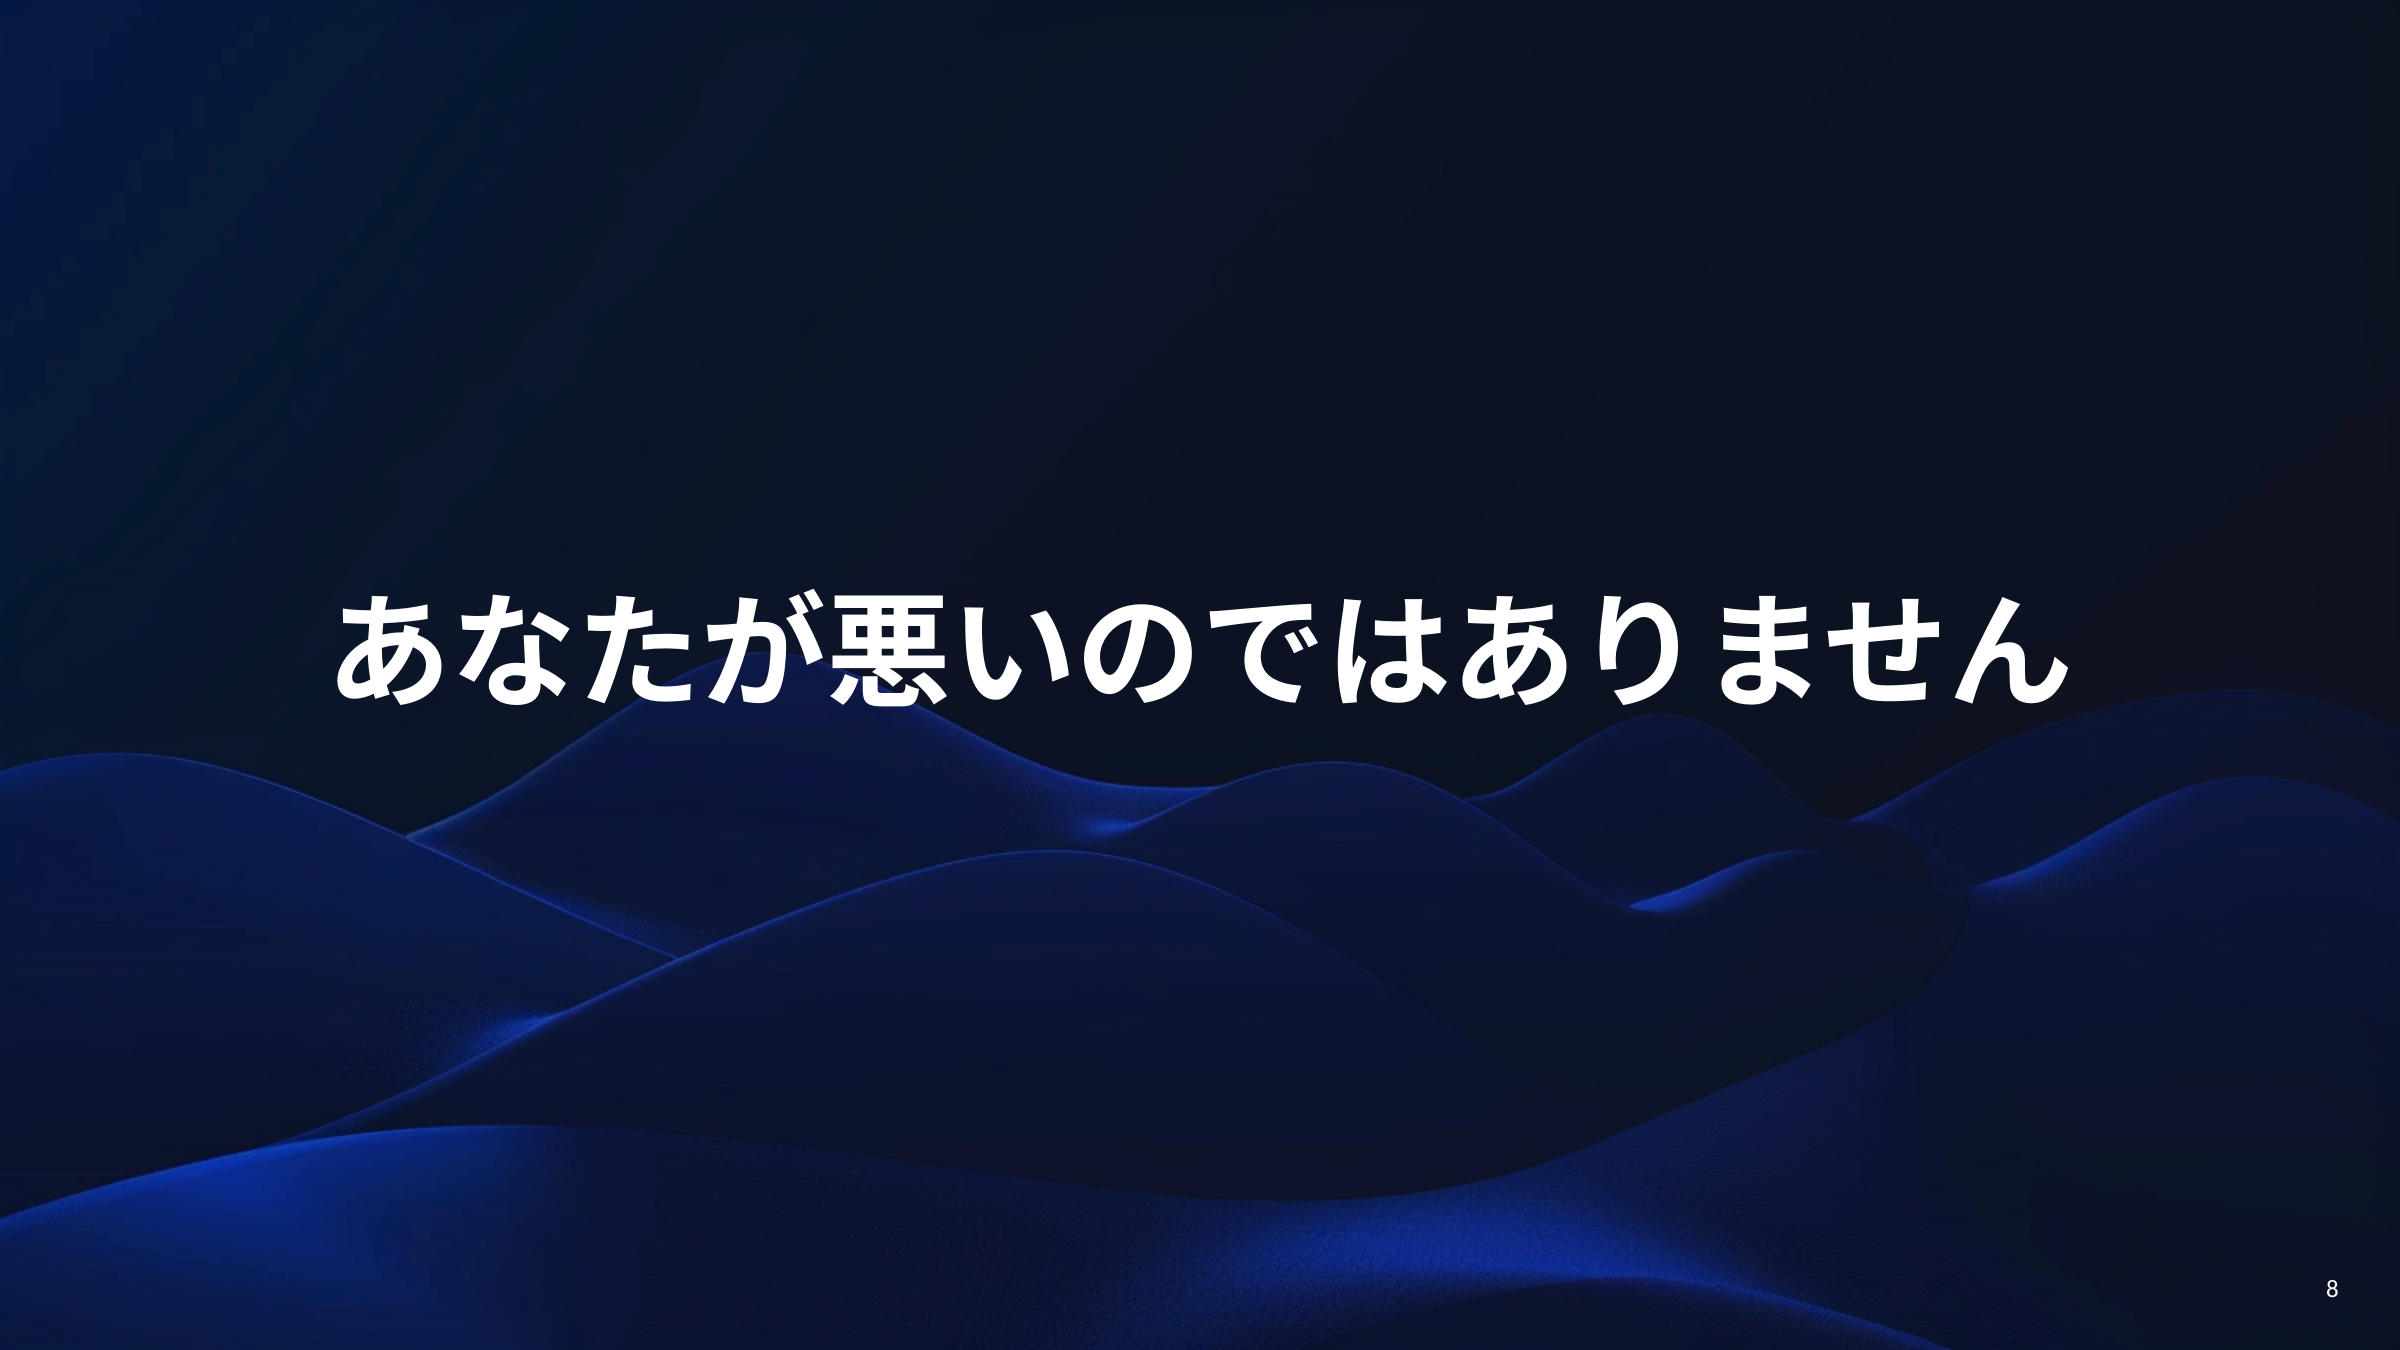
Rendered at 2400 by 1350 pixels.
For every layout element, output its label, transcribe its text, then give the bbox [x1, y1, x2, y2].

text_box あなたが悪いのではありません [667, 627, 1733, 723]
slide_number 8 [1813, 1251, 2354, 1324]
picture [0, 0, 2400, 1350]
